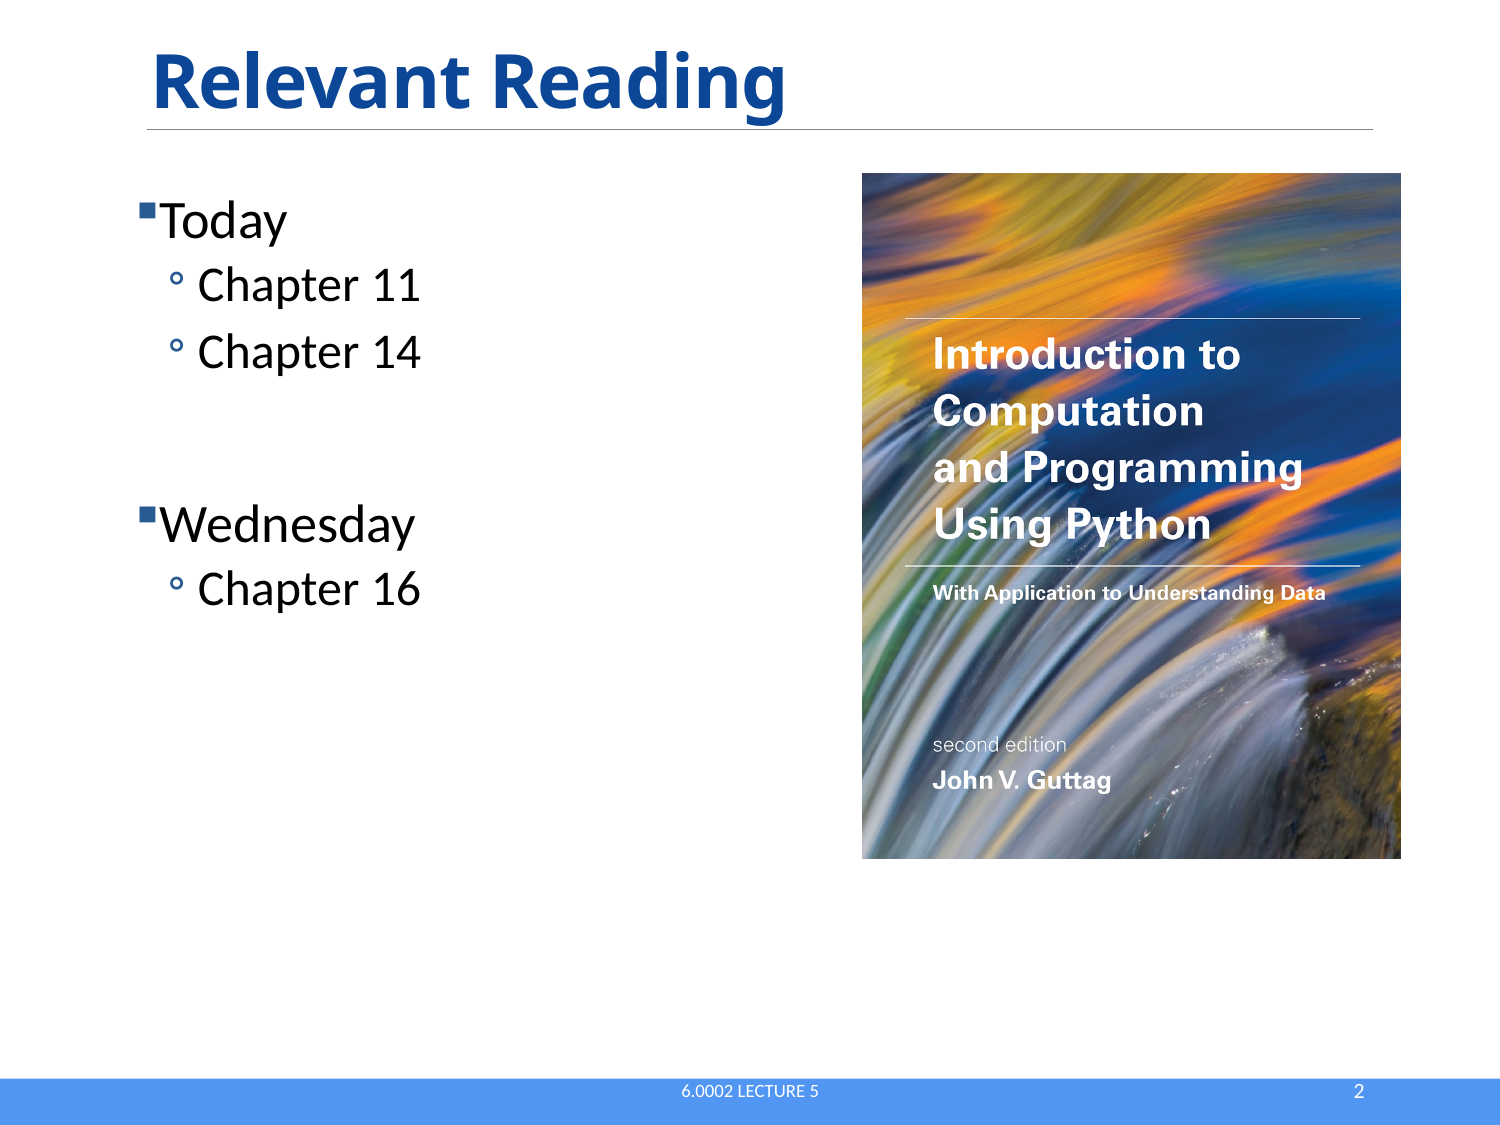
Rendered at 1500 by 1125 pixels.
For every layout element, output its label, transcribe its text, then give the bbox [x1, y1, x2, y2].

picture [862, 173, 1402, 860]
title Relevant Reading [135, 18, 1373, 132]
slide_number 2 [1218, 1059, 1380, 1120]
footer 6.0002 Lecture 5 [453, 1059, 1047, 1120]
list Today Chapter 11 Chapter 14 Wednesday Chapter 16 [135, 184, 863, 1000]
